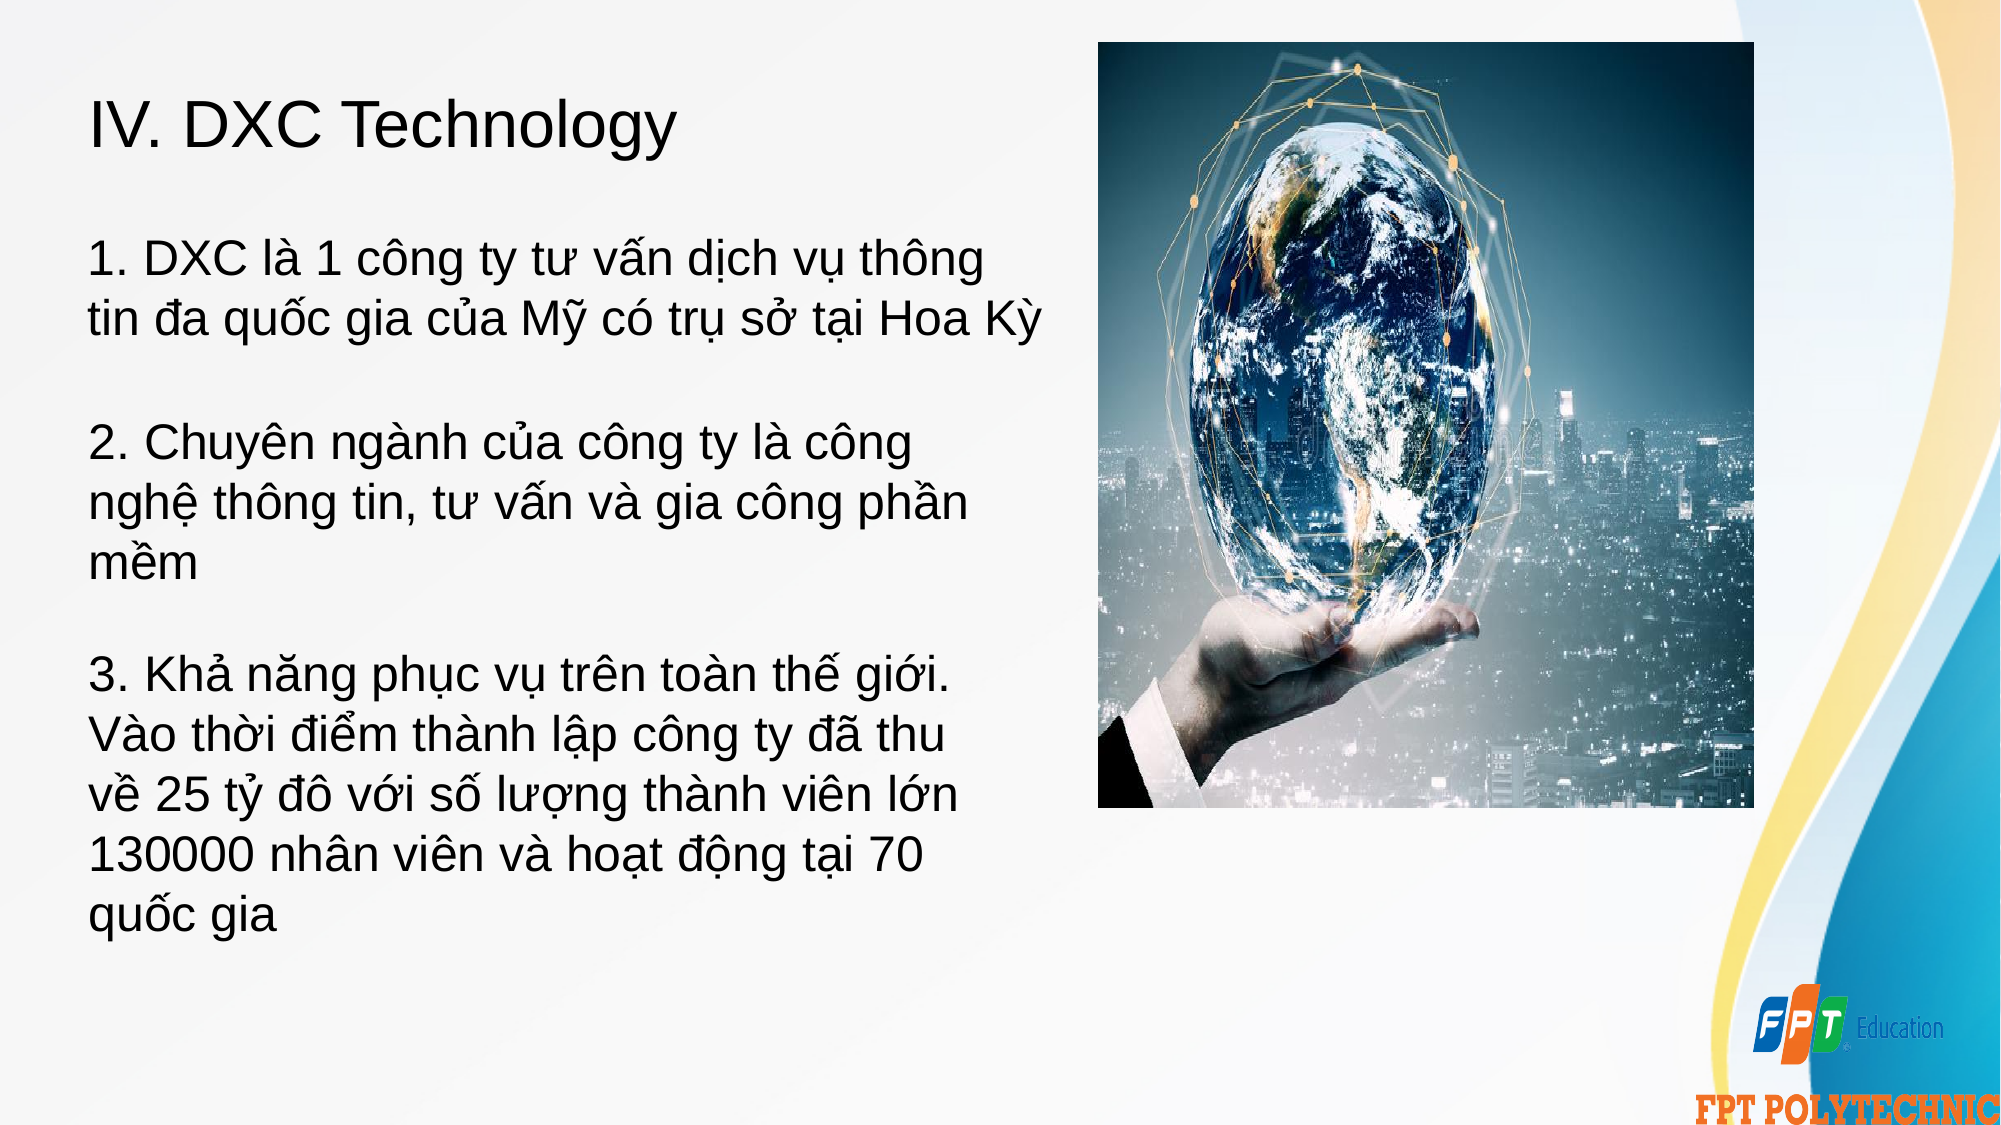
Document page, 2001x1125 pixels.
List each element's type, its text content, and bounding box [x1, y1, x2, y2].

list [1098, 42, 1754, 808]
text_box IV. DXC Technology [73, 73, 978, 168]
text_box 2. Chuyên ngành của công ty là công nghệ thông tin, tư vấn và gia công phần mềm [73, 402, 1012, 597]
text_box 1. DXC là 1 công ty tư vấn dịch vụ thông tin đa quốc gia của Mỹ có trụ sở tại Hoa Kỳ [72, 217, 1061, 353]
picture [0, 0, 2001, 1125]
text_box 3. Khả năng phục vụ trên toàn thế giới. Vào thời điểm thành lập công ty đã thu về 25 tỷ đô với số lượng thành viên lớn 130000 nhân viên và hoạt động tại 70 quốc gia [73, 634, 1025, 950]
